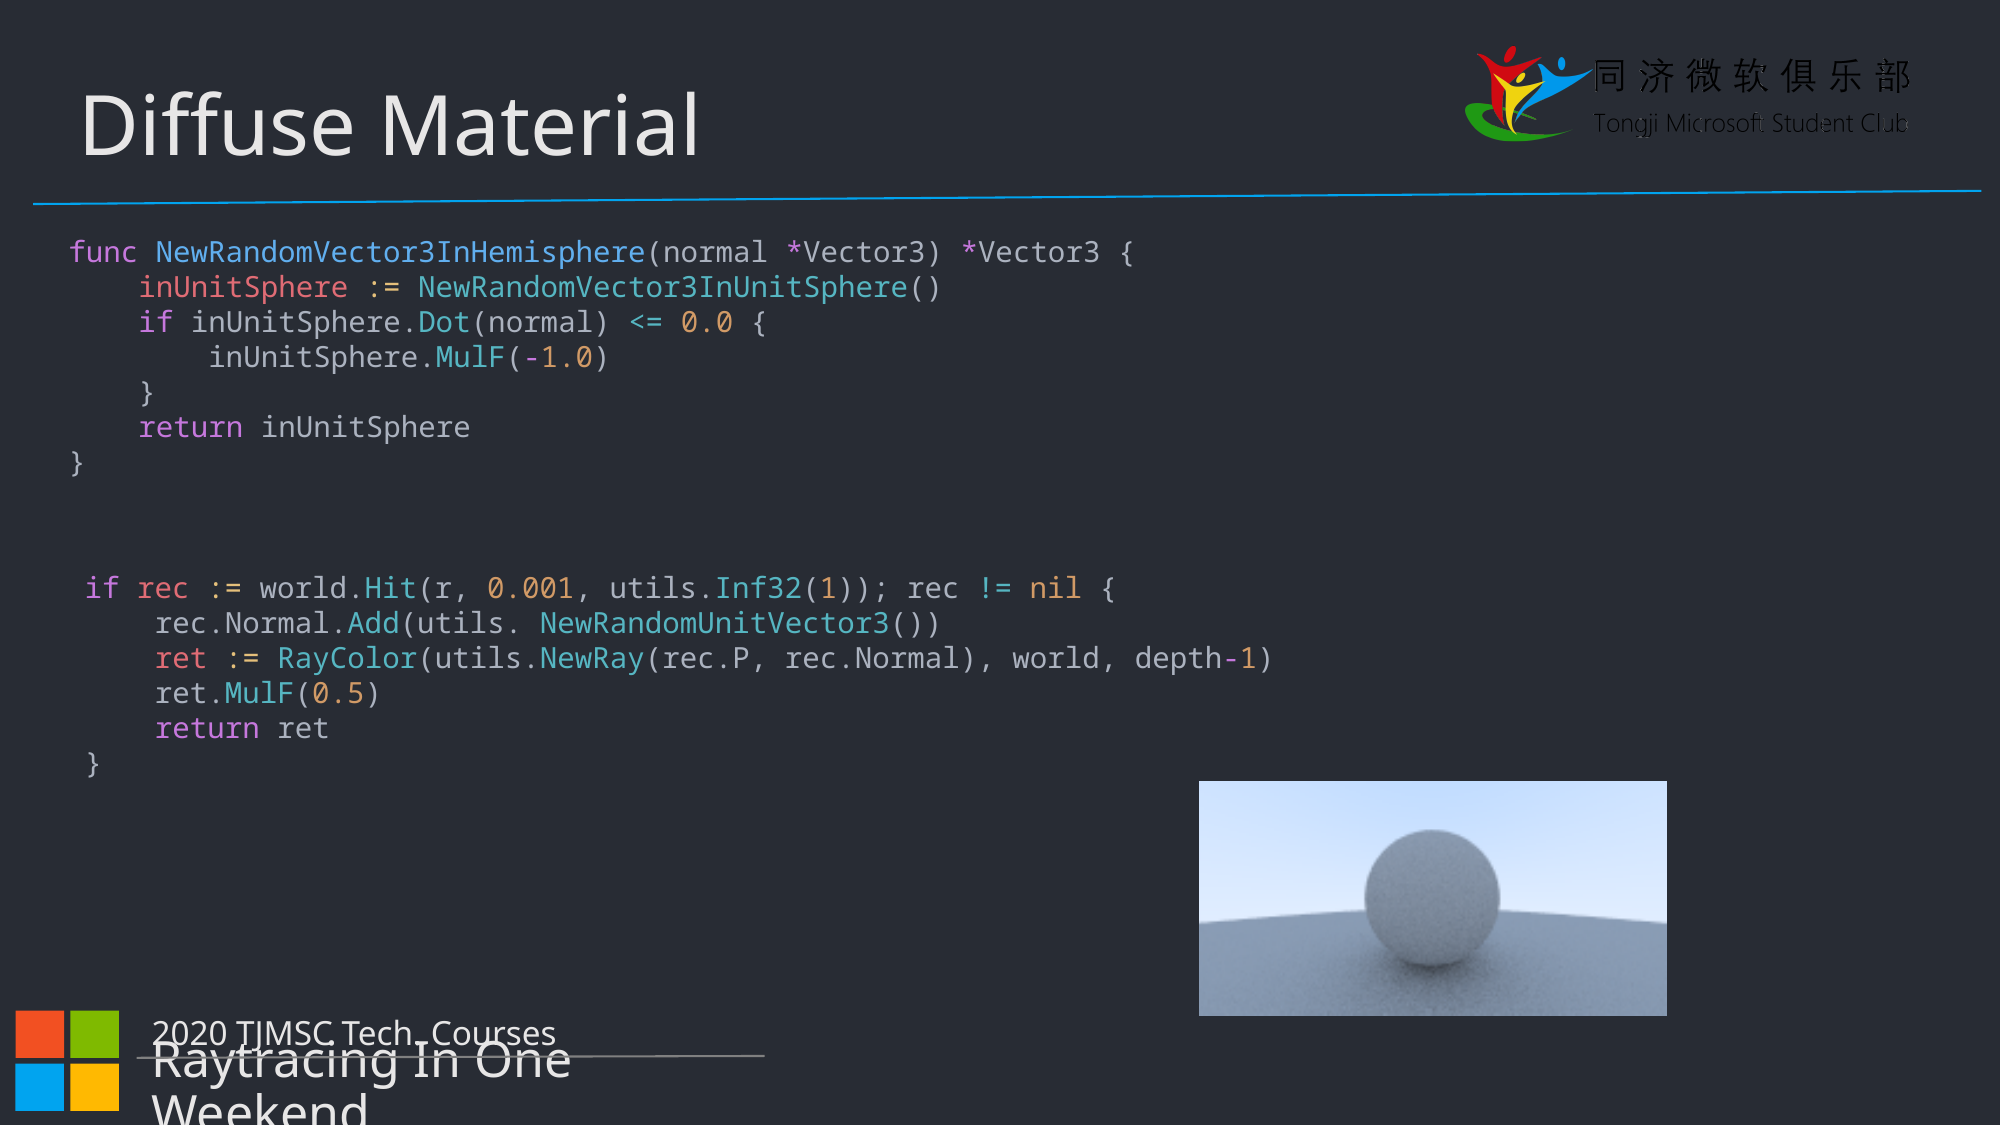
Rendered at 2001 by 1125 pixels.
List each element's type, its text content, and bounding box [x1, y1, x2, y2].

text_box Raytracing In One Weekend [136, 1060, 796, 1116]
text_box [15, 1010, 119, 1111]
picture [1459, 34, 1918, 162]
text_box Diffuse Material [63, 47, 1497, 210]
text_box func NewRandomVector3InHemisphere(normal *Vector3) *Vector3 { inUnitSphere := NewRandomVector3InUnitSphere() if inUnitSphere.Dot(normal) <= 0.0 { inUnitSphere.MulF(-1.0) } return inUnitSphere } [53, 226, 1272, 486]
picture [1199, 781, 1667, 1016]
text_box 2020 TJMSC Tech. Courses [136, 1008, 682, 1055]
text_box if rec := world.Hit(r, 0.001, utils.Inf32(1)); rec != nil { rec.Normal.Add(utils. NewRandomUnitVector3()) ret := RayColor(utils.NewRay(rec.P, rec.Normal), world, depth-1) ret.MulF(0.5) return ret } [0, 562, 1352, 787]
